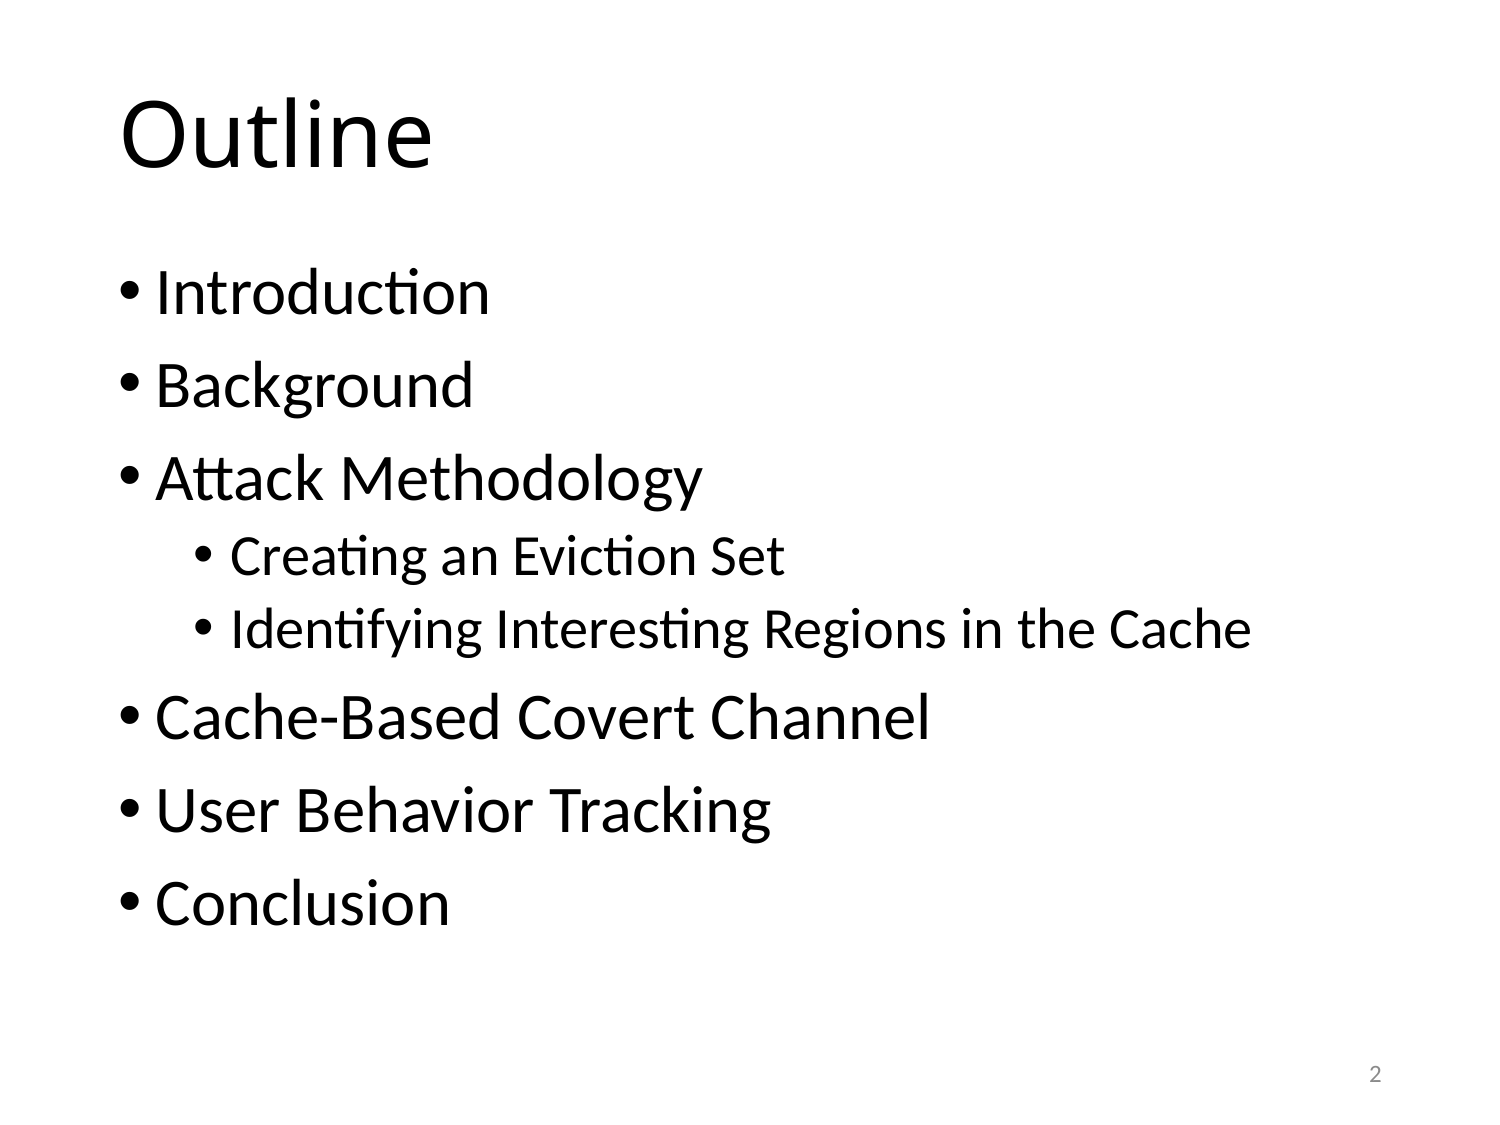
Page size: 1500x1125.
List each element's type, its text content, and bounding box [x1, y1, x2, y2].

title Outline [103, 59, 1397, 217]
list Introduction Background Attack Methodology Creating an Eviction Set Identifying Interesting Regions in the Cache Cache-Based Covert Channel User Behavior Tracking Conclusion [103, 249, 1397, 1014]
slide_number 2 [1059, 1042, 1397, 1103]
